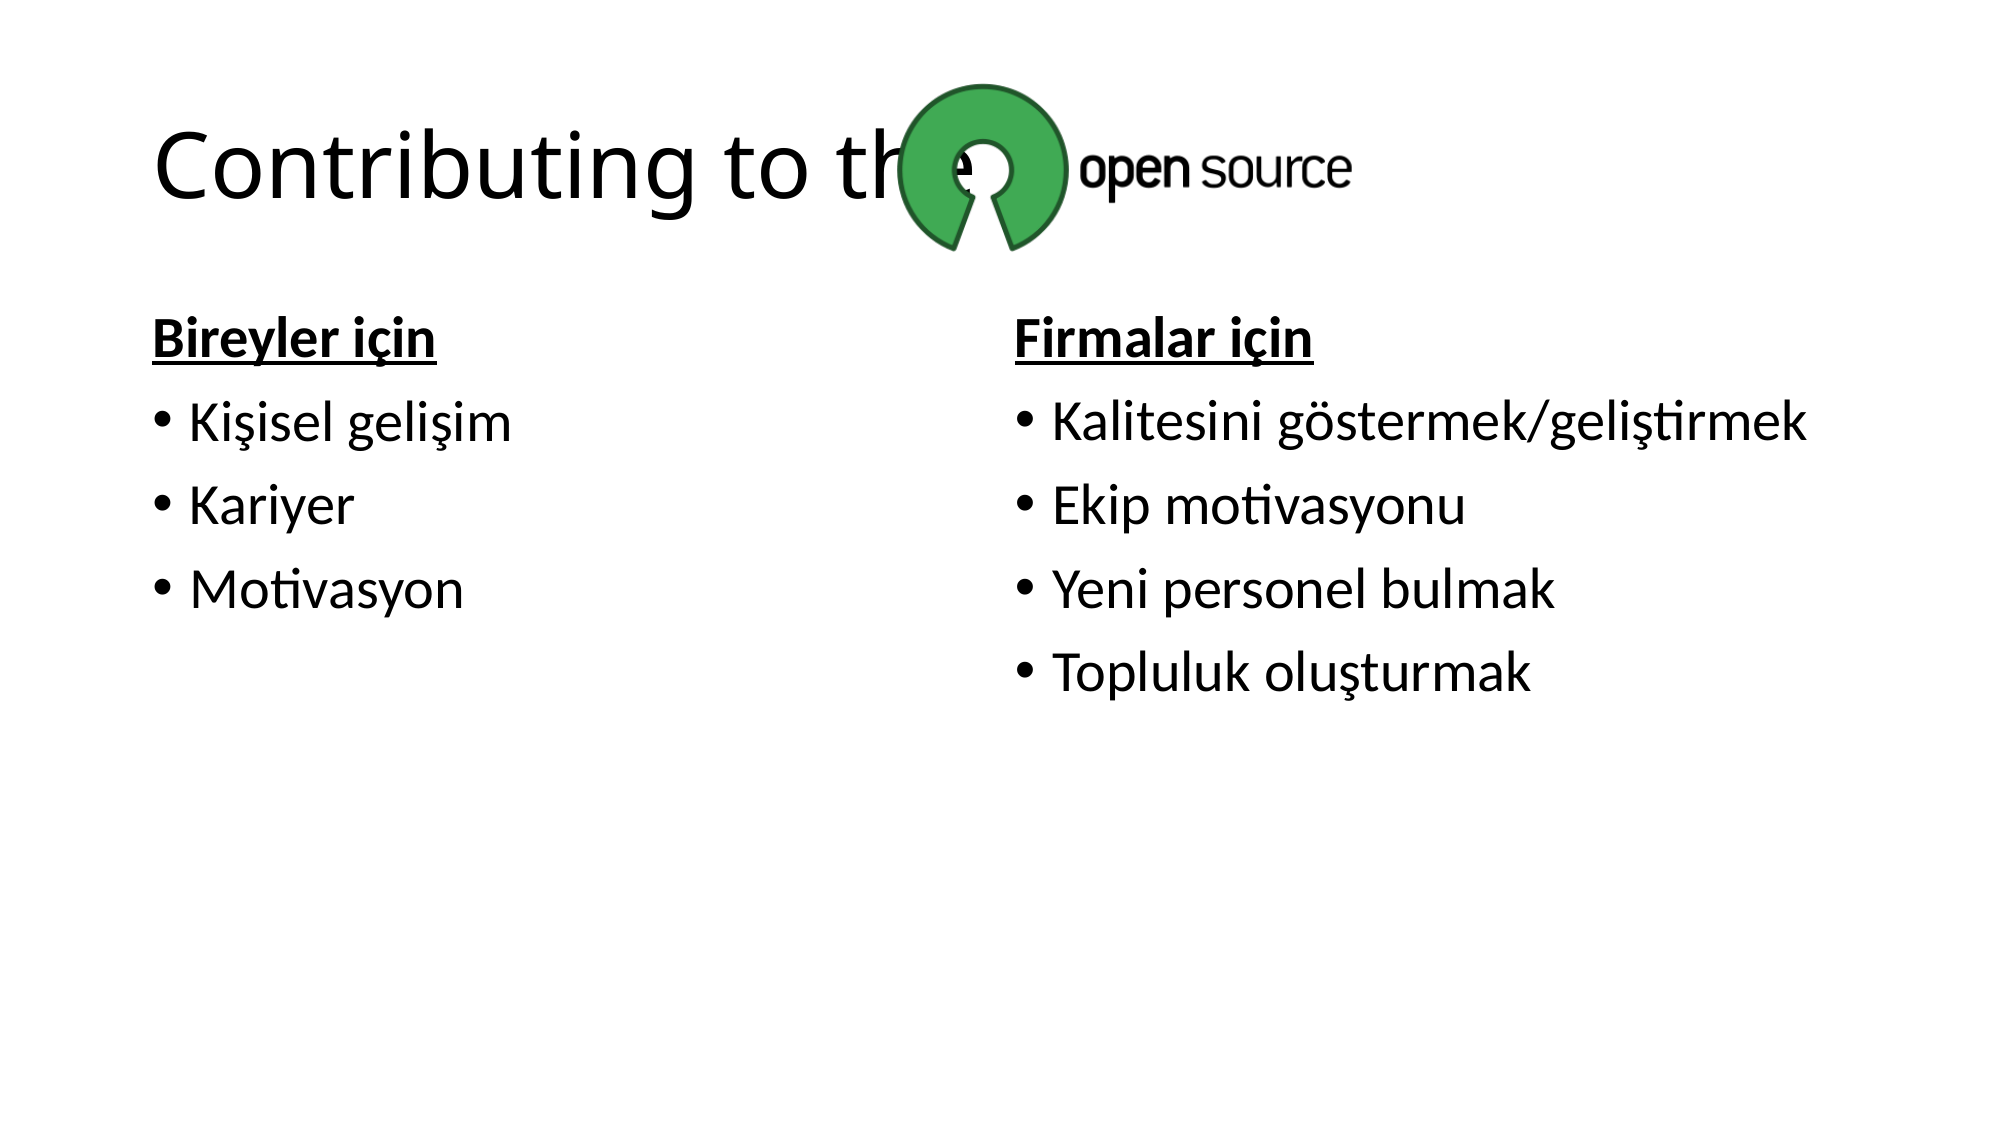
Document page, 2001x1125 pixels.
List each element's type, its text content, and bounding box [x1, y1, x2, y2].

text_box Firmalar için Kalitesini göstermek/geliştirmek Ekip motivasyonu Yeni personel bulmak Topluluk oluşturmak [999, 299, 1863, 1014]
list Bireyler için Kişisel gelişim Kariyer Motivasyon [137, 299, 753, 1014]
title Contributing to the [137, 59, 1863, 278]
picture [894, 79, 1362, 258]
